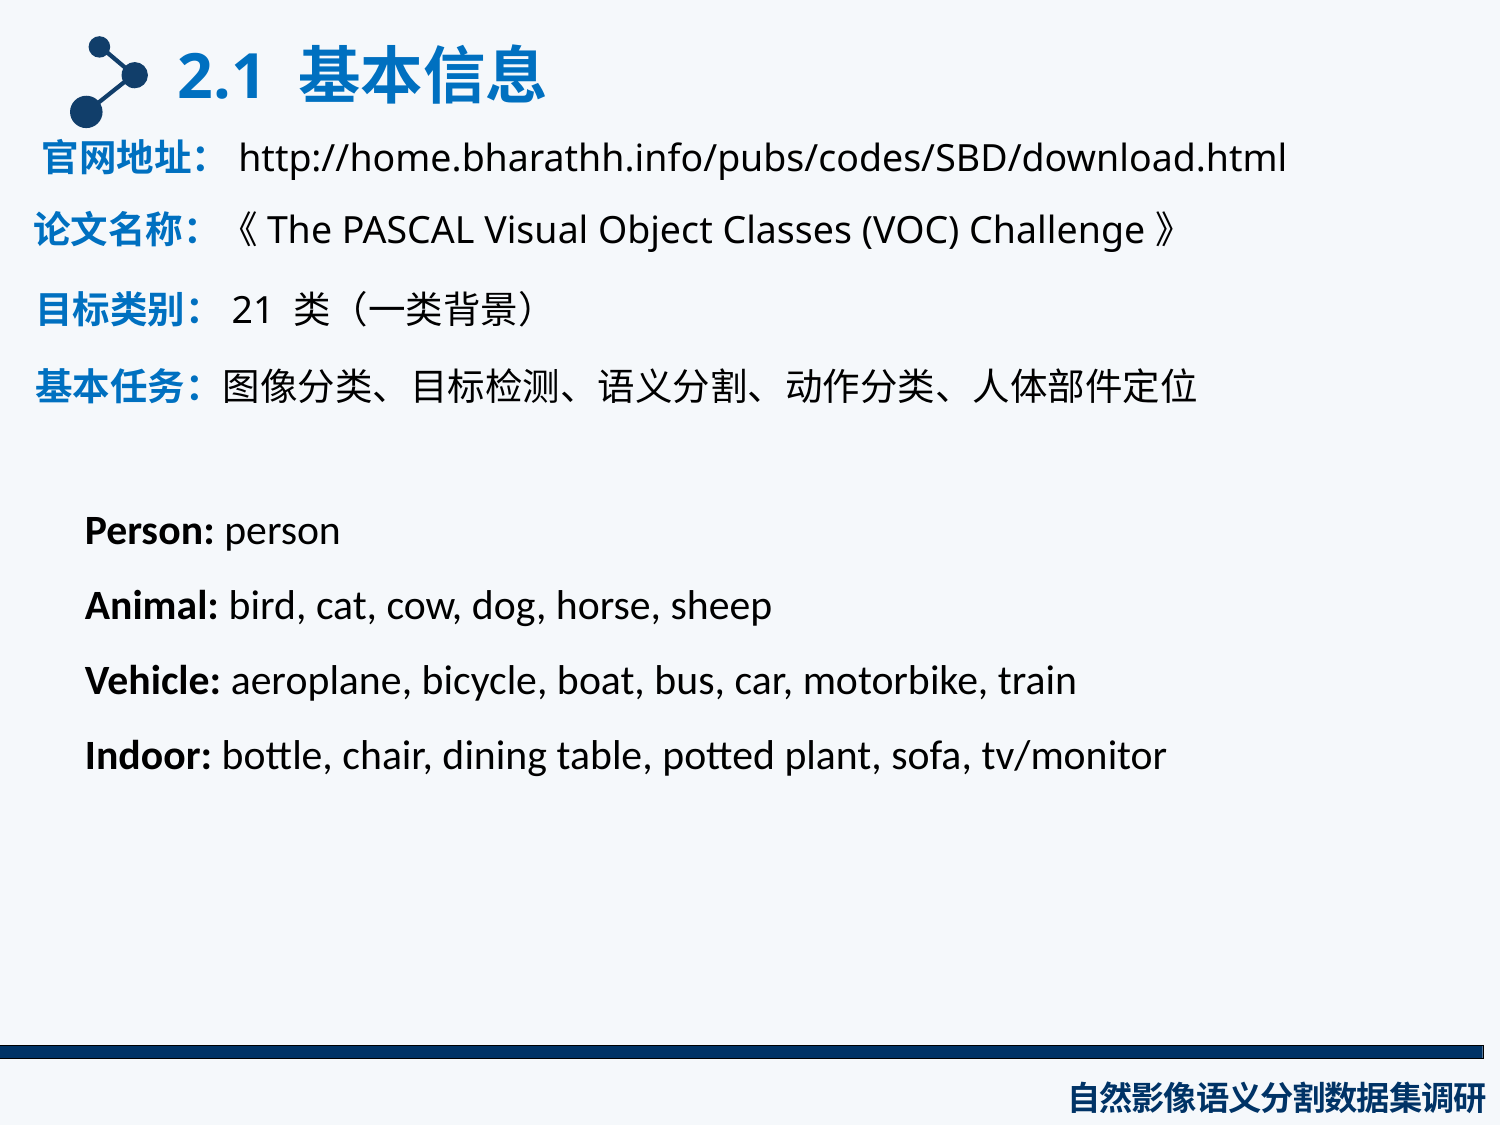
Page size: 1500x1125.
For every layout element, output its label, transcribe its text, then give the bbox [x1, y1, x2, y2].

text_box 自然影像语义分割数据集调研 [1052, 1058, 1500, 1125]
text_box [70, 36, 148, 126]
text_box Person: person Animal: bird, cat, cow, dog, horse, sheep Vehicle: aeroplane, bicycle, boat, bus, car, motorbike, train Indoor: bottle, chair, dining table, potted plant, sofa, tv/monitor [70, 470, 1291, 785]
text_box 官网地址：http://home.bharathh.info/pubs/codes/SBD/download.html [27, 126, 1304, 186]
text_box 论文名称：《The PASCAL Visual Object Classes (VOC) Challenge》 [18, 198, 1447, 258]
text_box 2.1 基本信息 [162, 28, 563, 119]
text_box [0, 1045, 1483, 1059]
text_box 基本任务：图像分类、目标检测、语义分割、动作分类、人体部件定位 [20, 344, 1447, 416]
text_box 目标类别：21 类（一类背景） [20, 266, 1447, 338]
